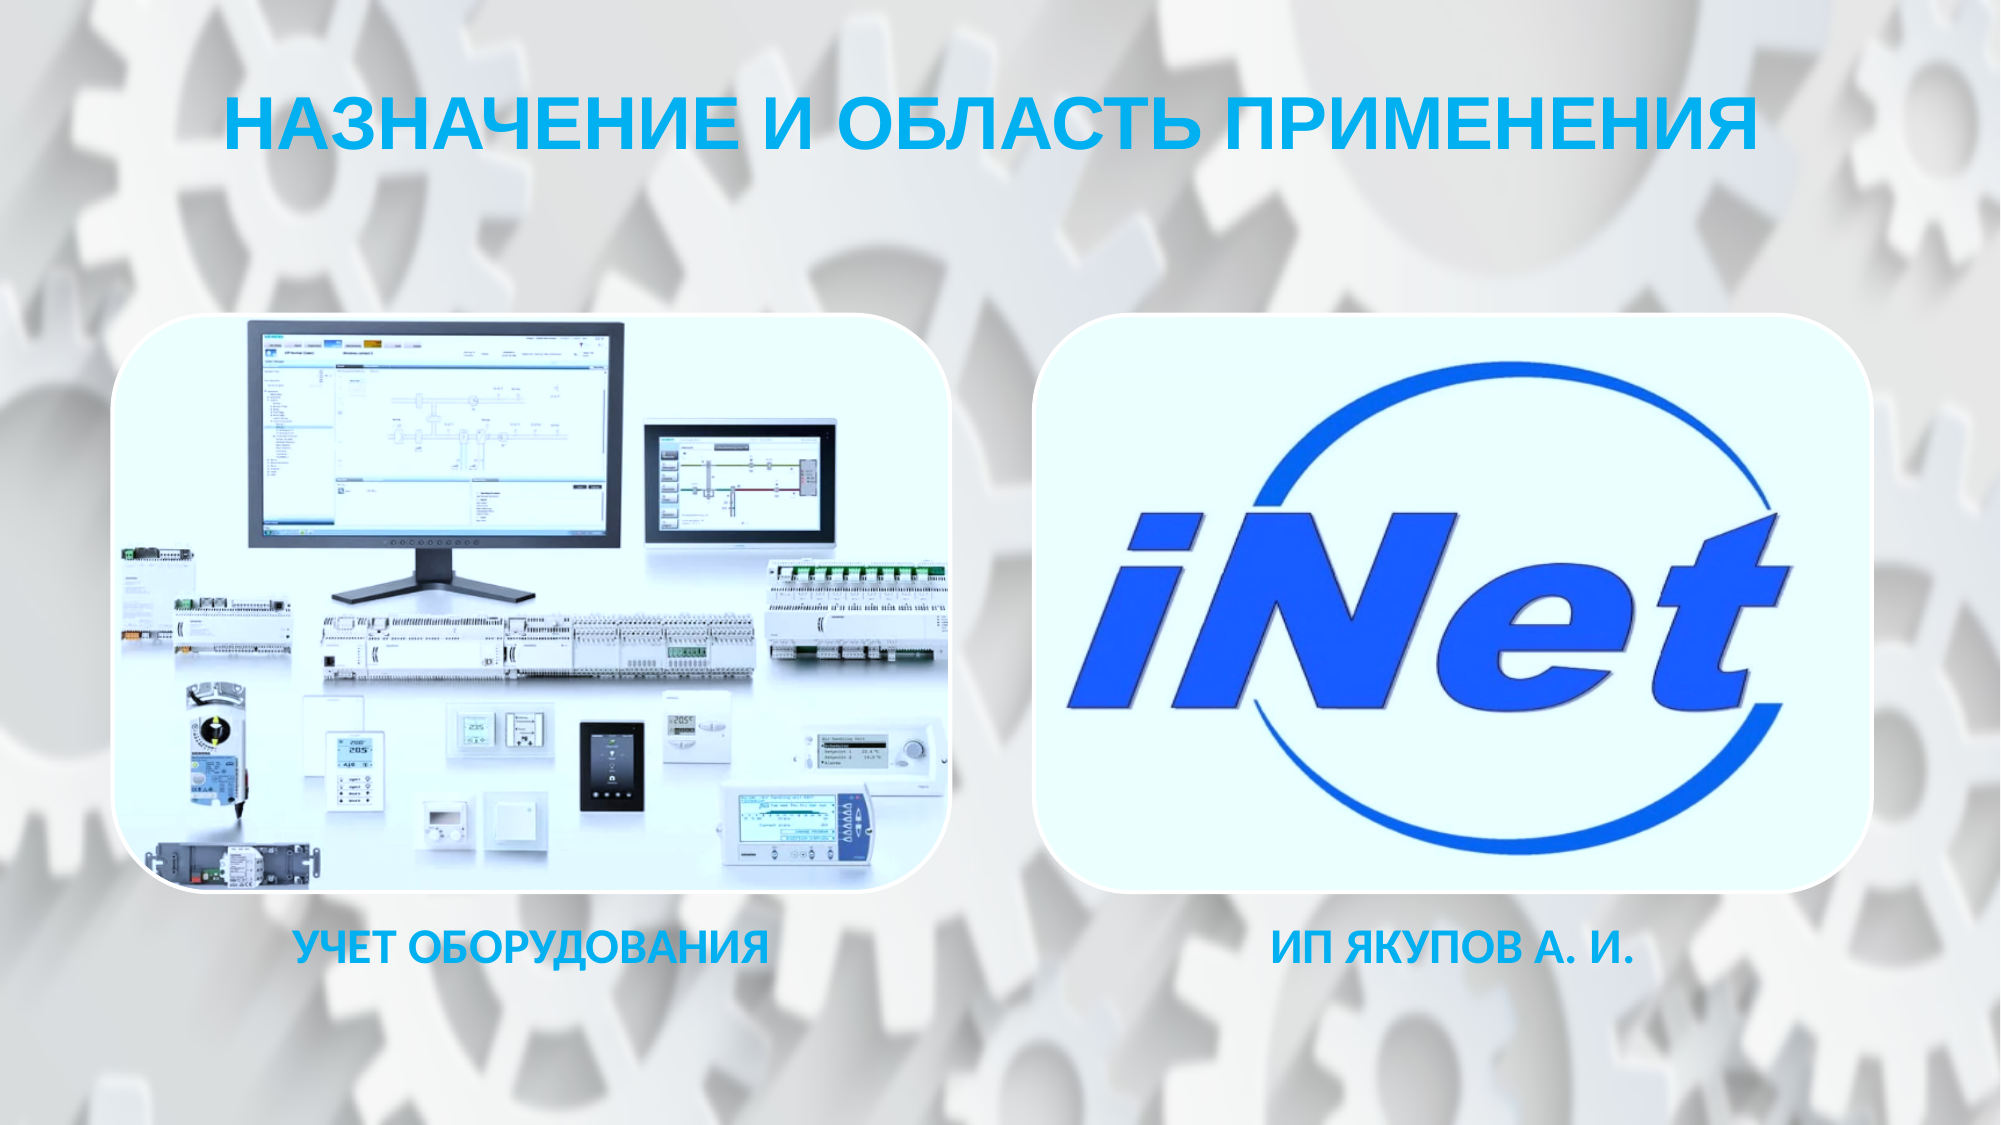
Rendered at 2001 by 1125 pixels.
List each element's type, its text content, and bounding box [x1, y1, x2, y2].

picture [0, 0, 2001, 1125]
title Назначение и область применения [23, 19, 1961, 220]
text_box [23, 314, 1961, 1125]
